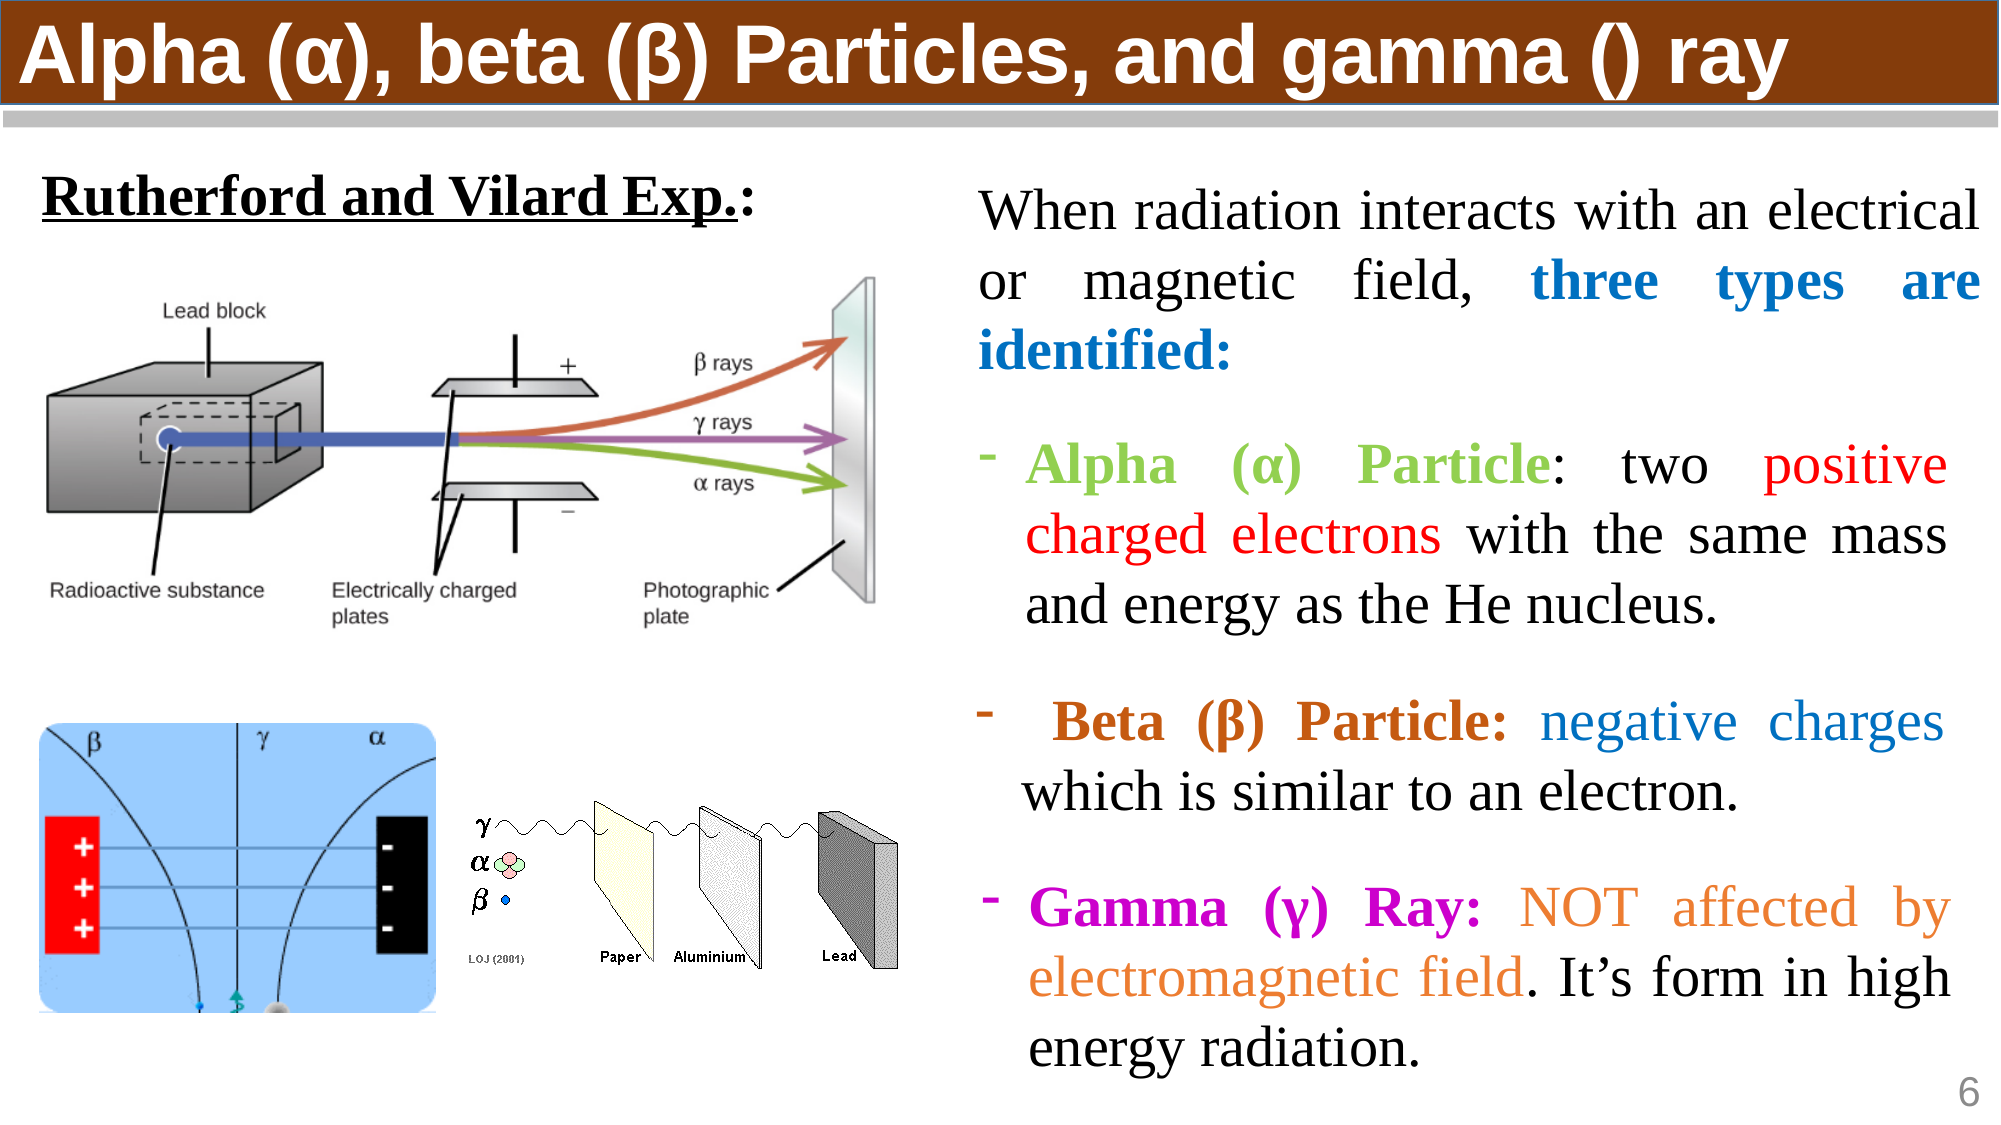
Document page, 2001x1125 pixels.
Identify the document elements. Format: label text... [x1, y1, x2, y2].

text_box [22, 149, 1996, 1013]
slide_number 6 [1936, 1059, 1996, 1120]
text_box Gamma (γ) Ray: NOT affected by electromagnetic field. It’s form in high energy radiation. [966, 1013, 1967, 1086]
text_box [0, 0, 1999, 105]
